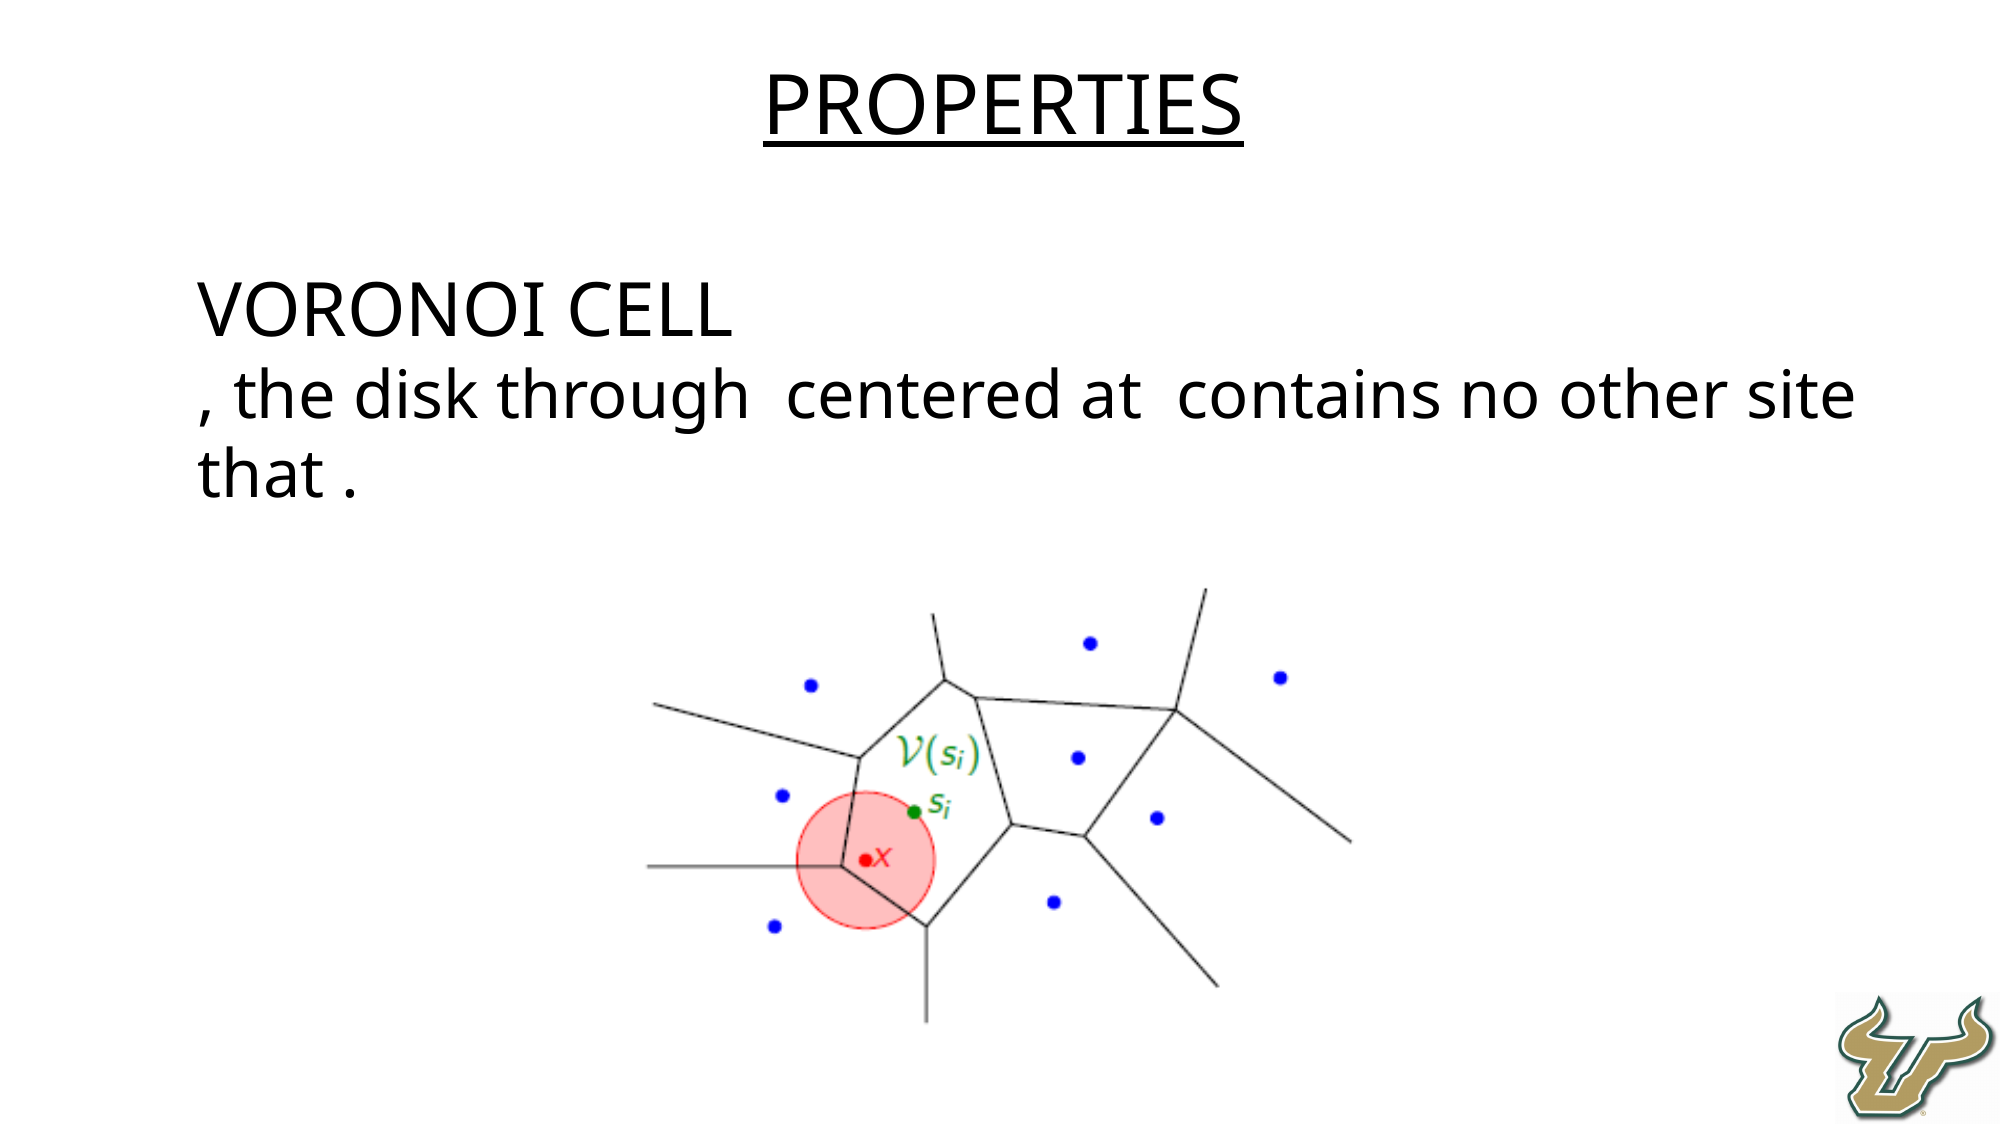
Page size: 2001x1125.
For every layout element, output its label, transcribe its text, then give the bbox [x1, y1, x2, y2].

picture [1835, 992, 2000, 1124]
picture [562, 537, 1484, 1046]
list Properties [261, 43, 1739, 172]
